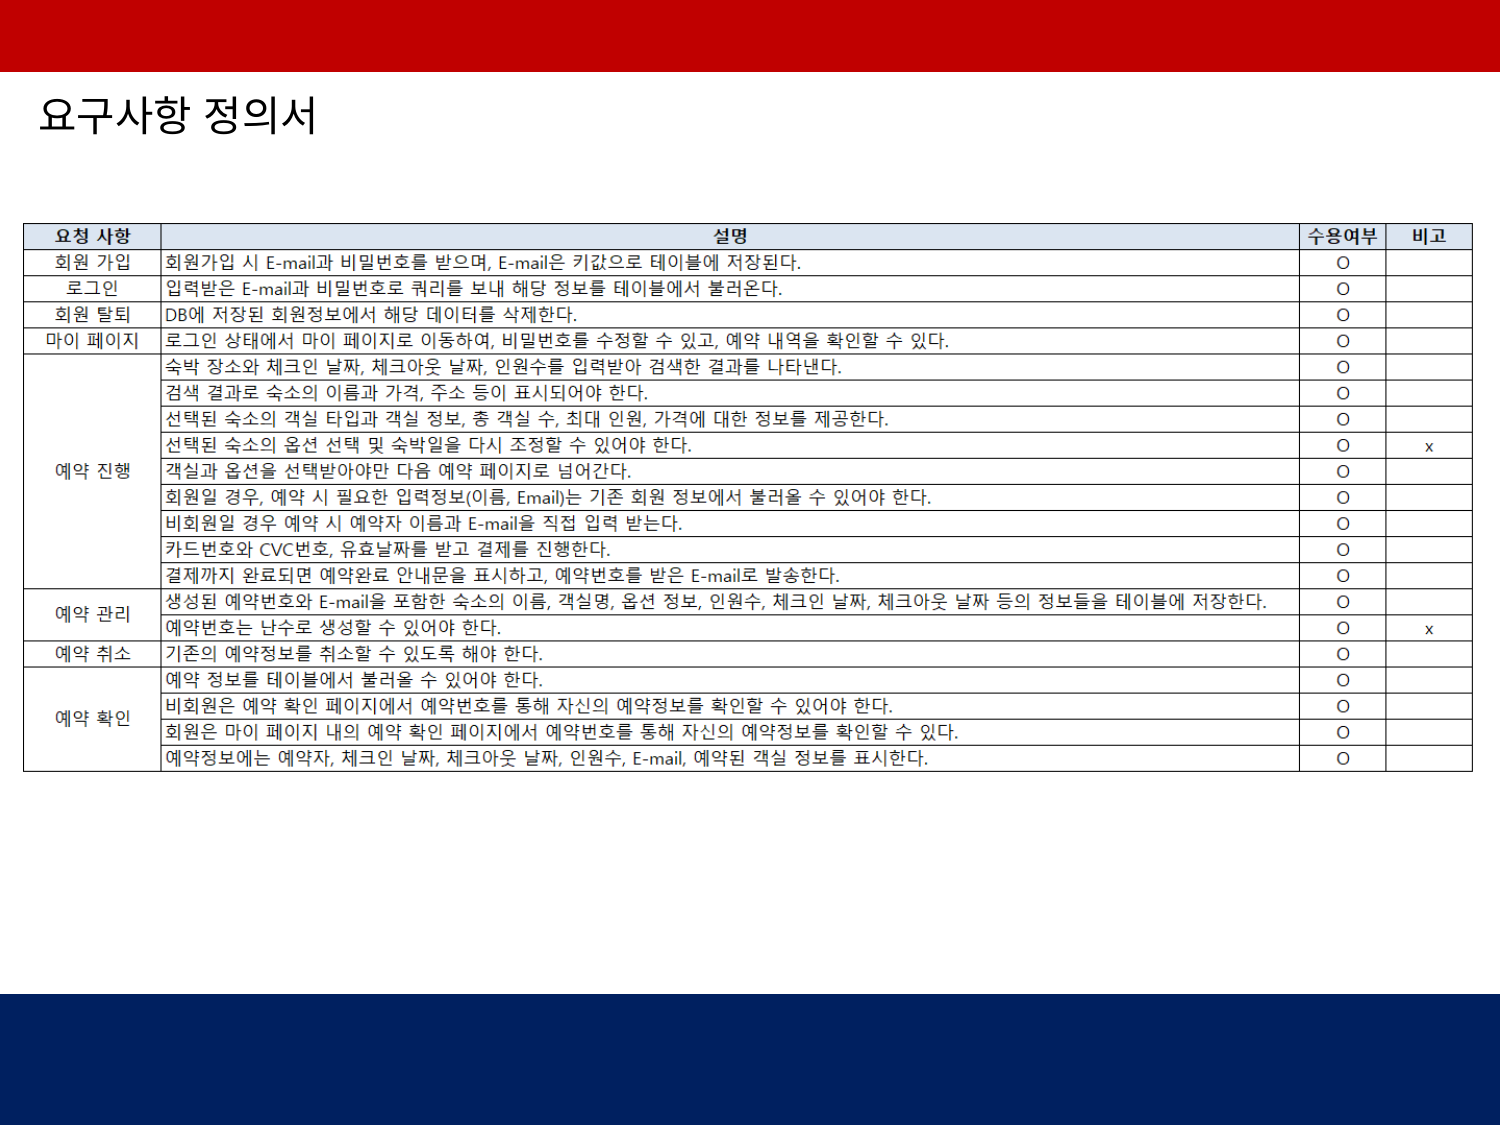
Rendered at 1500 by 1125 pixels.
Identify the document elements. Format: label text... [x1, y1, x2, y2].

text_box [0, 994, 1500, 1125]
text_box 요구사항 정의서 [23, 82, 387, 147]
picture [23, 222, 1476, 774]
text_box [0, 0, 1500, 72]
